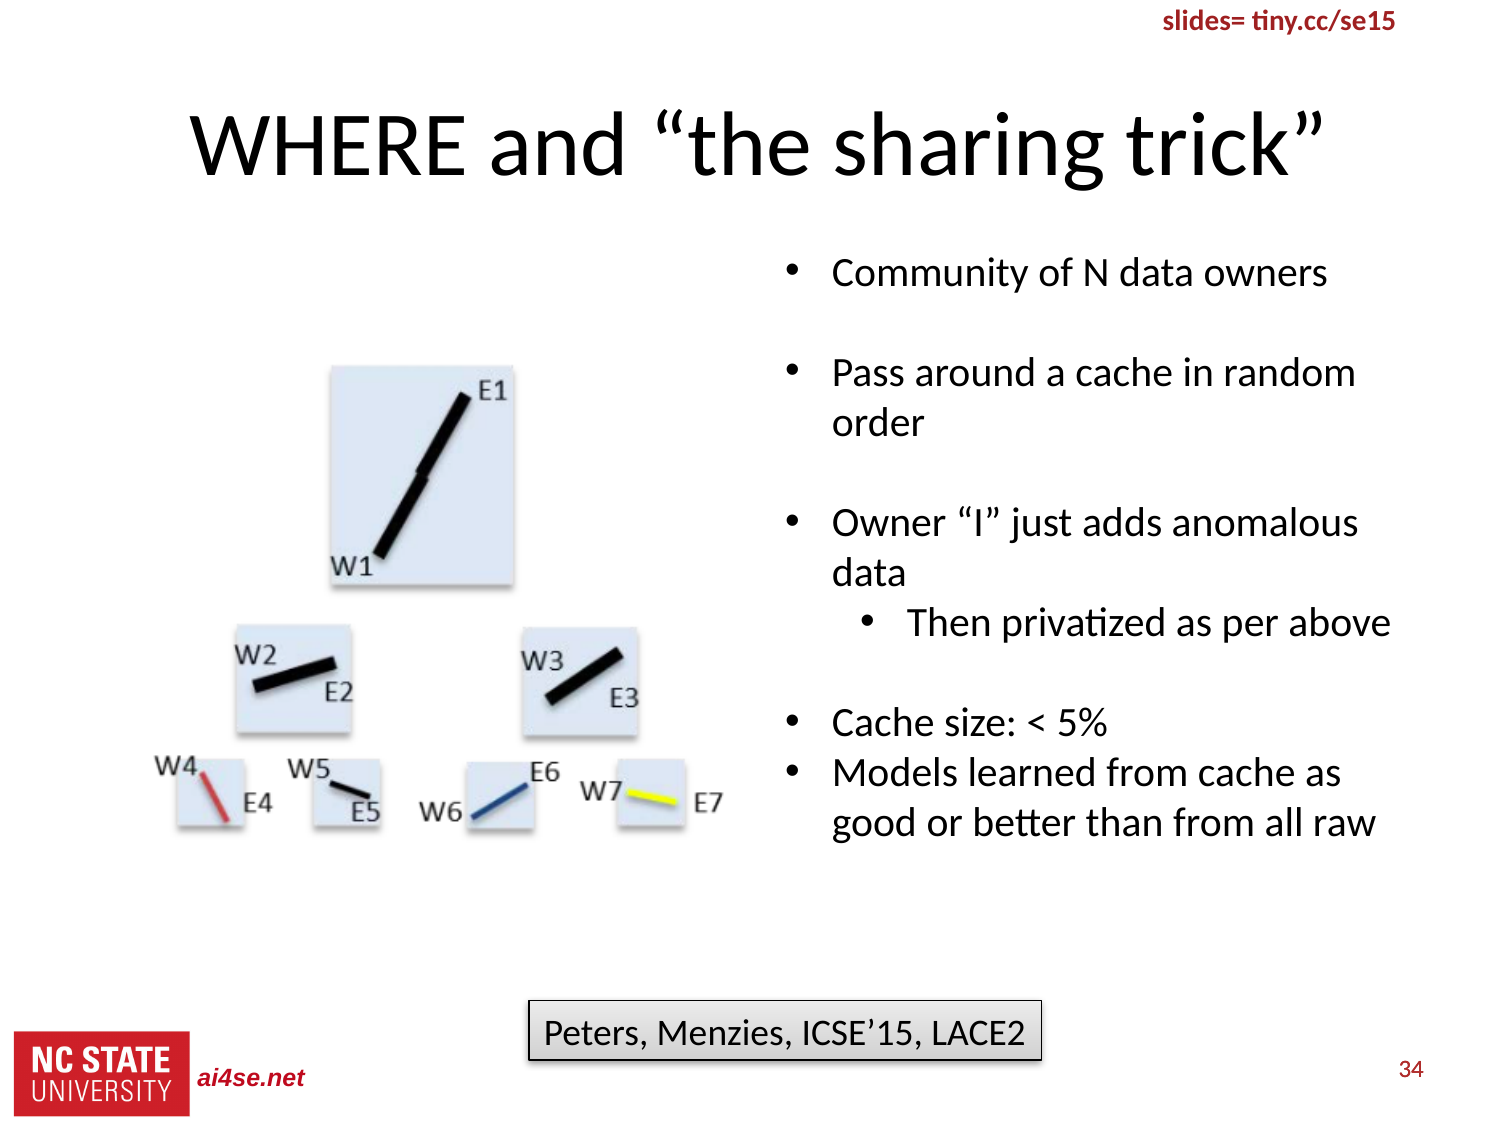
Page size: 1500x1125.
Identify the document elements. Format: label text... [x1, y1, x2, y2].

picture [74, 317, 751, 850]
picture [13, 1030, 191, 1118]
text_box Peters, Menzies, ICSE’15, LACE2 [528, 1000, 1042, 1061]
title WHERE and “the sharing trick” [75, 45, 1425, 233]
text_box Community of N data owners Pass around a cache in random order Owner “I” just adds anomalous data Then privatized as per above Cache size: < 5% Models learned from cache as good or better than from all raw [770, 237, 1425, 853]
